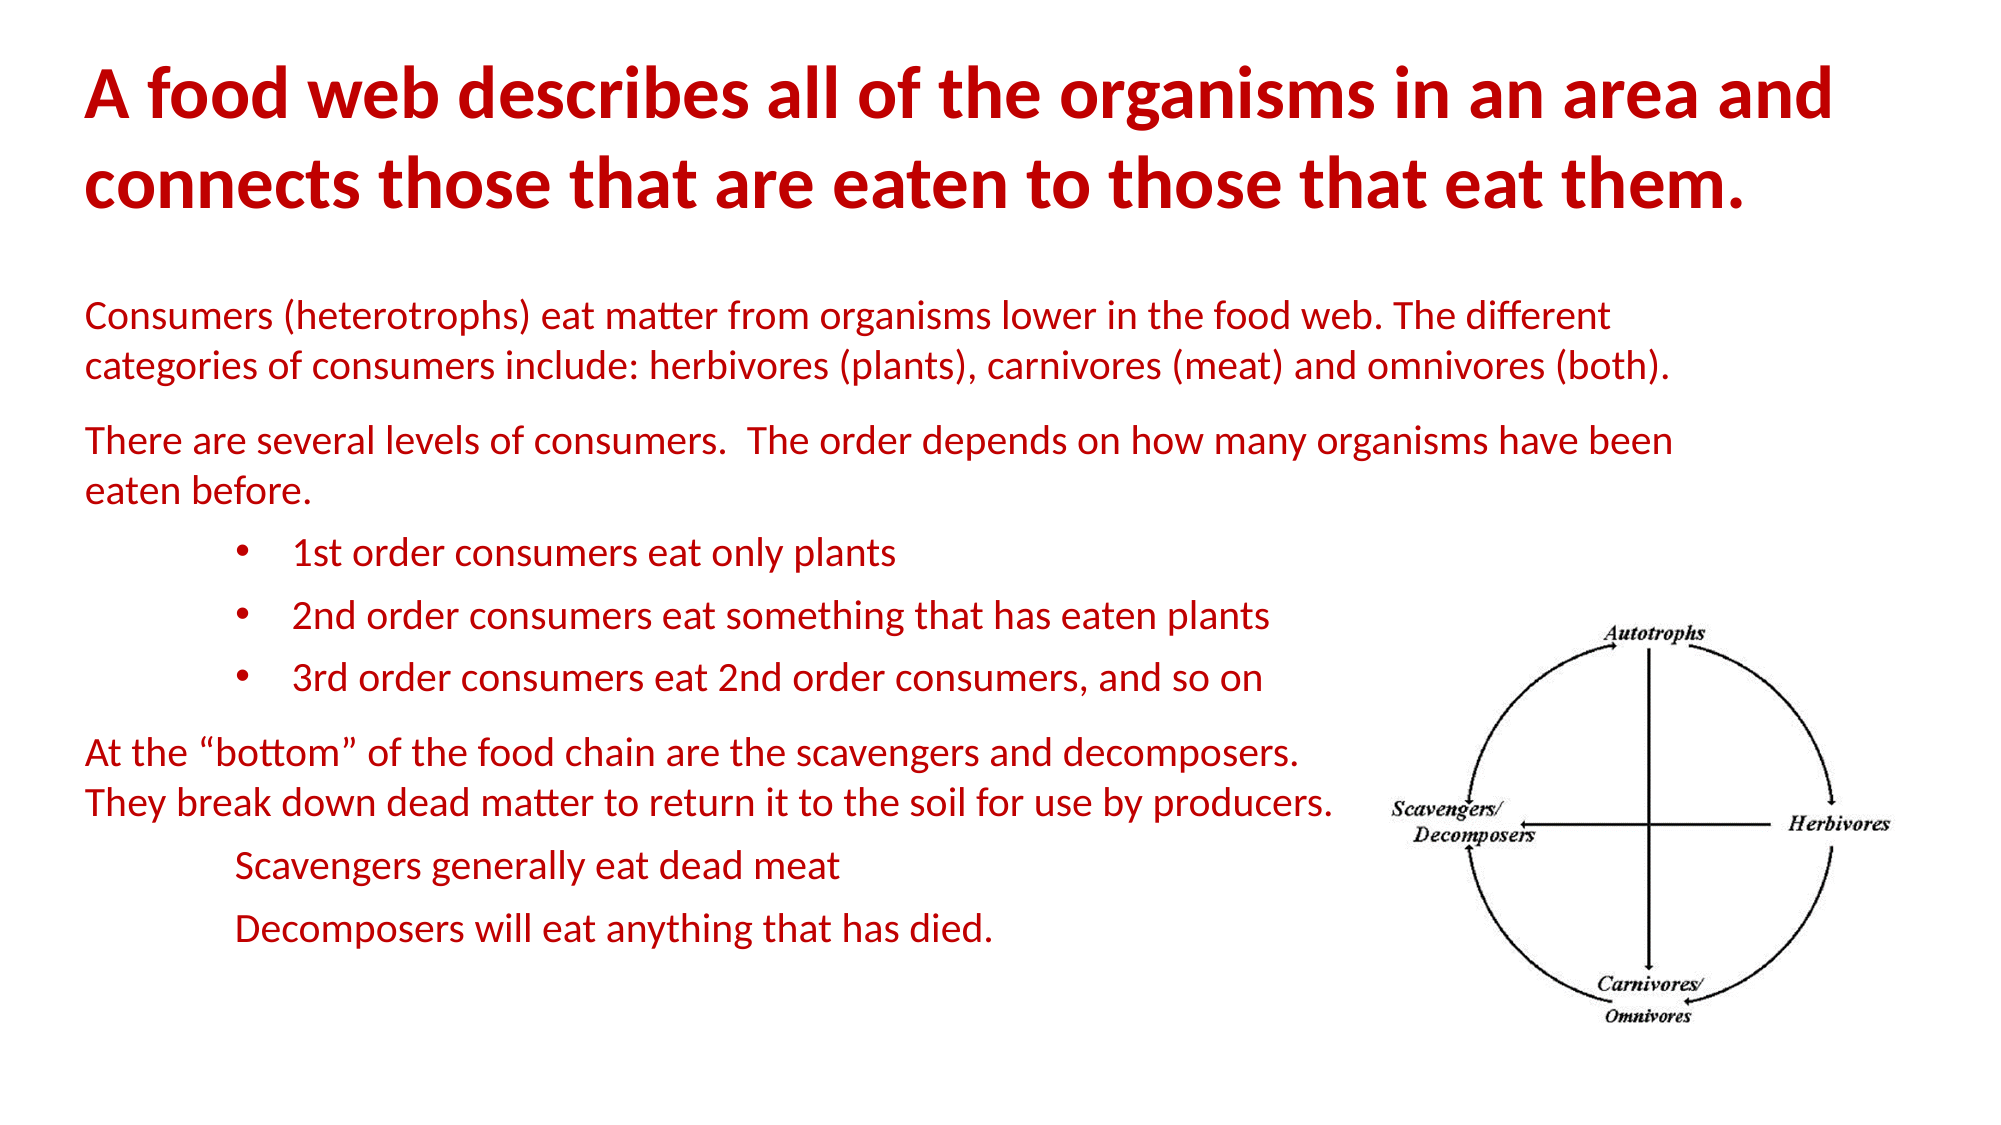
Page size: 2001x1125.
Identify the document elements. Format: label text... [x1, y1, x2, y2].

text_box A food web describes all of the organisms in an area and connects those that are eaten to those that eat them. [69, 36, 1945, 233]
picture [1387, 621, 1896, 1032]
text_box Consumers (heterotrophs) eat matter from organisms lower in the food web. The different categories of consumers include: herbivores (plants), carnivores (meat) and omnivores (both). There are several levels of consumers. The order depends on how many organisms have been eaten before. 1st order consumers eat only plants 2nd order consumers eat something that has eaten plants 3rd order consumers eat 2nd order consumers, and so on At the “bottom” of the food chain are the scavengers and decomposers. They break down dead matter to return it to the soil for use by producers. Scavengers generally eat dead meat Decomposers will eat anything that has died. [69, 280, 1779, 965]
